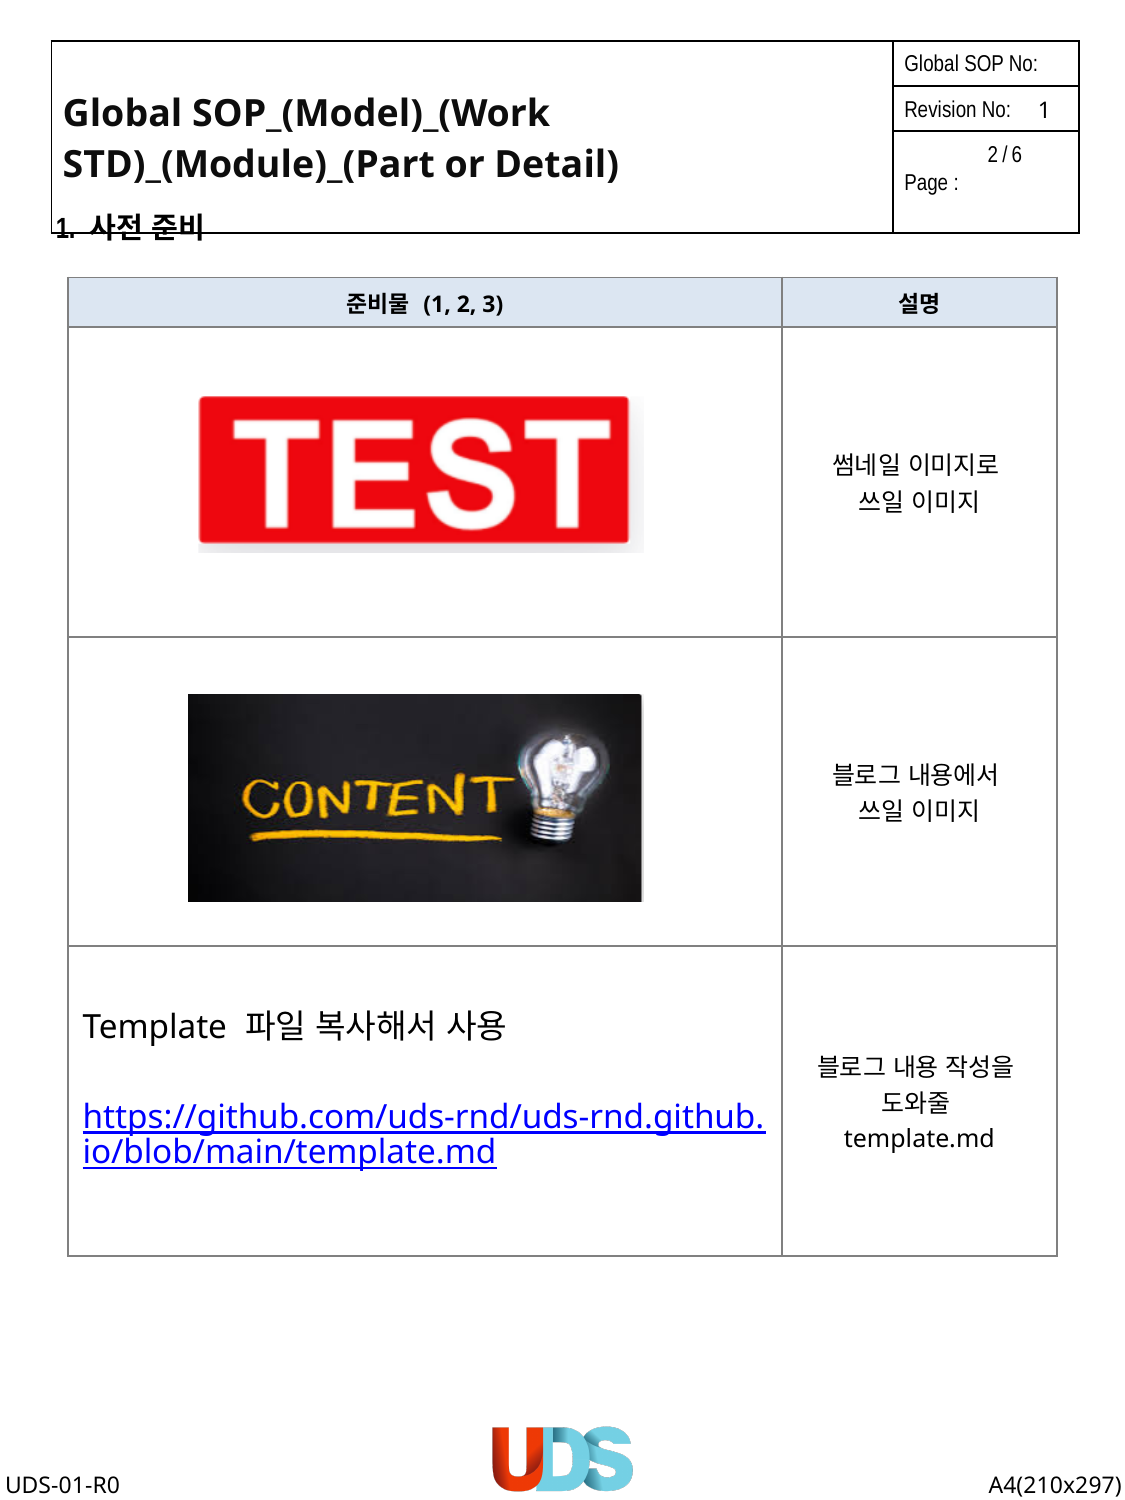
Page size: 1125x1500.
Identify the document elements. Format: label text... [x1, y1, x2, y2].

table_header 준비물 (1, 2, 3) [69, 278, 781, 326]
table_header 설명 [783, 278, 1056, 326]
picture [188, 694, 644, 902]
text_box 1. 사전 준비 [40, 202, 221, 253]
table_cell Template 파일 복사해서 사용 https://github.com/uds-rnd/uds-rnd.github.io/blob/main/template.md [69, 947, 781, 1255]
table_cell 블로그 내용에서 쓰일 이미지 [783, 638, 1056, 945]
table_cell 썸네일 이미지로 쓰일 이미지 [783, 328, 1056, 636]
table_cell [69, 638, 781, 945]
text_box 1 [1023, 88, 1059, 131]
table_cell 블로그 내용 작성을 도와줄 template.md [783, 947, 1056, 1255]
picture [492, 1426, 633, 1492]
picture [188, 383, 644, 553]
table_cell [69, 328, 781, 636]
